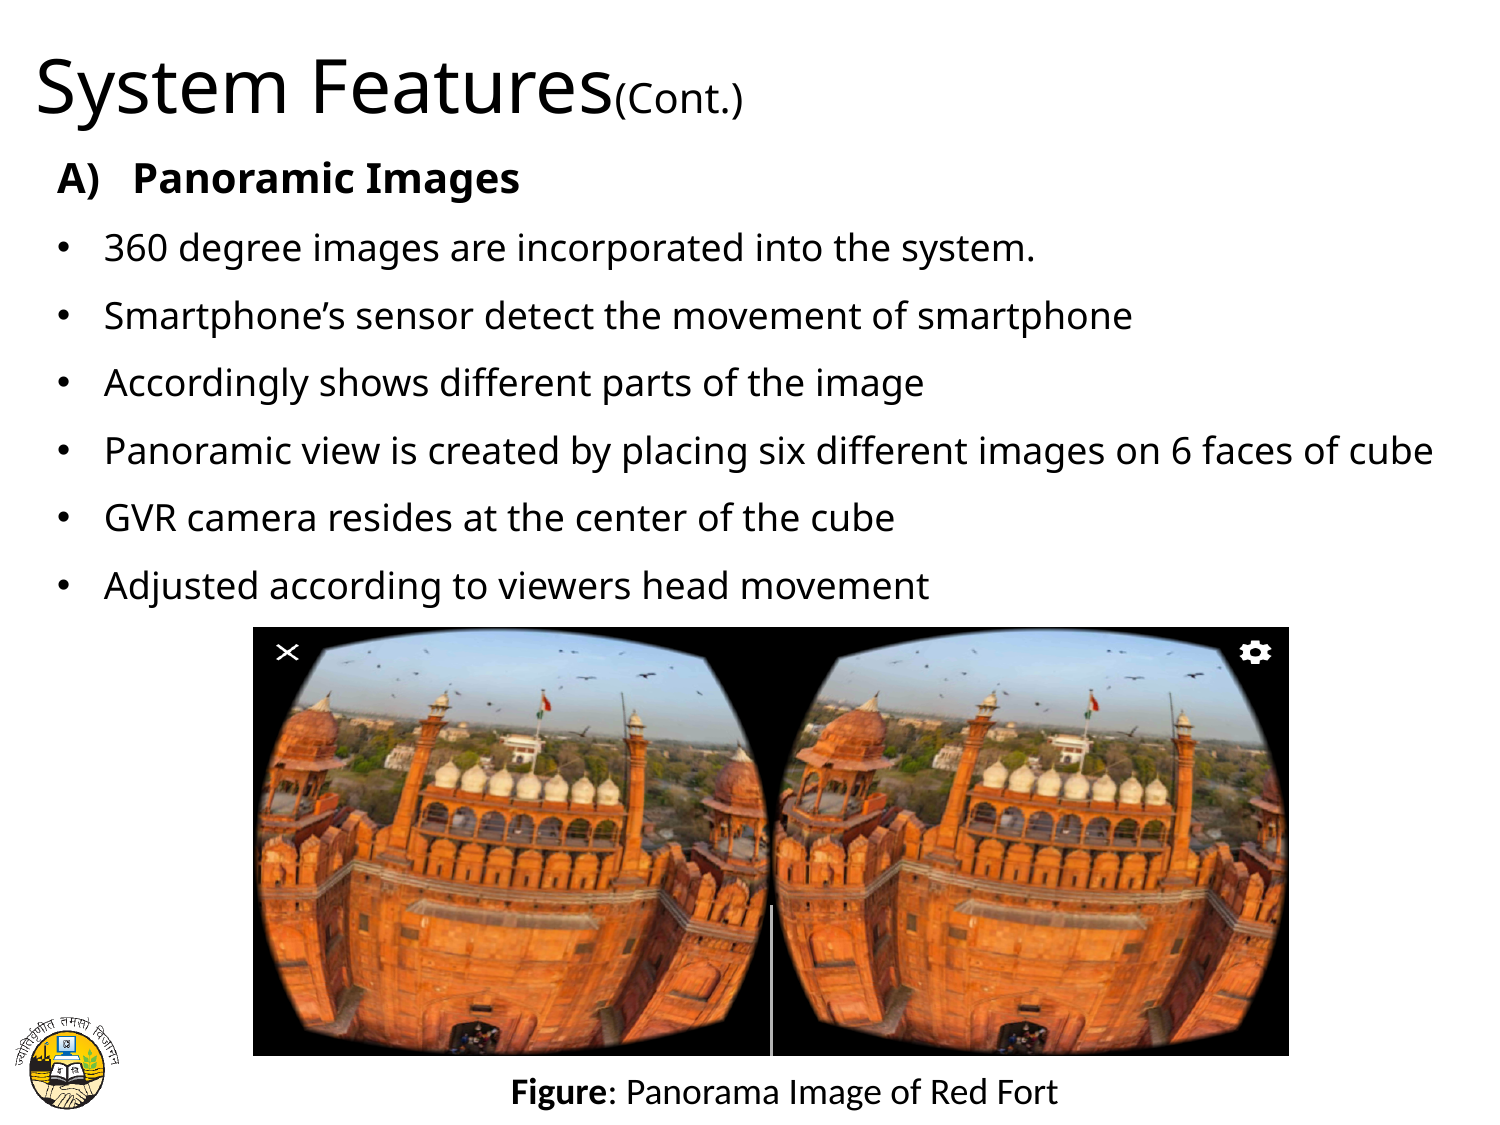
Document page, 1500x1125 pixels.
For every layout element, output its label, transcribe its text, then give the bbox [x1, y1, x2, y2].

picture [14, 1016, 120, 1110]
text_box System Features(Cont.) [21, 31, 820, 137]
picture [253, 627, 1289, 1056]
text_box Figure: Panorama Image of Red Fort [496, 1059, 1101, 1120]
text_box Panoramic Images 360 degree images are incorporated into the system. Smartphone’s sensor detect the movement of smartphone Accordingly shows different parts of the image Panoramic view is created by placing six different images on 6 faces of cube GVR camera resides at the center of the cube Adjusted according to viewers head movement [42, 144, 1500, 615]
